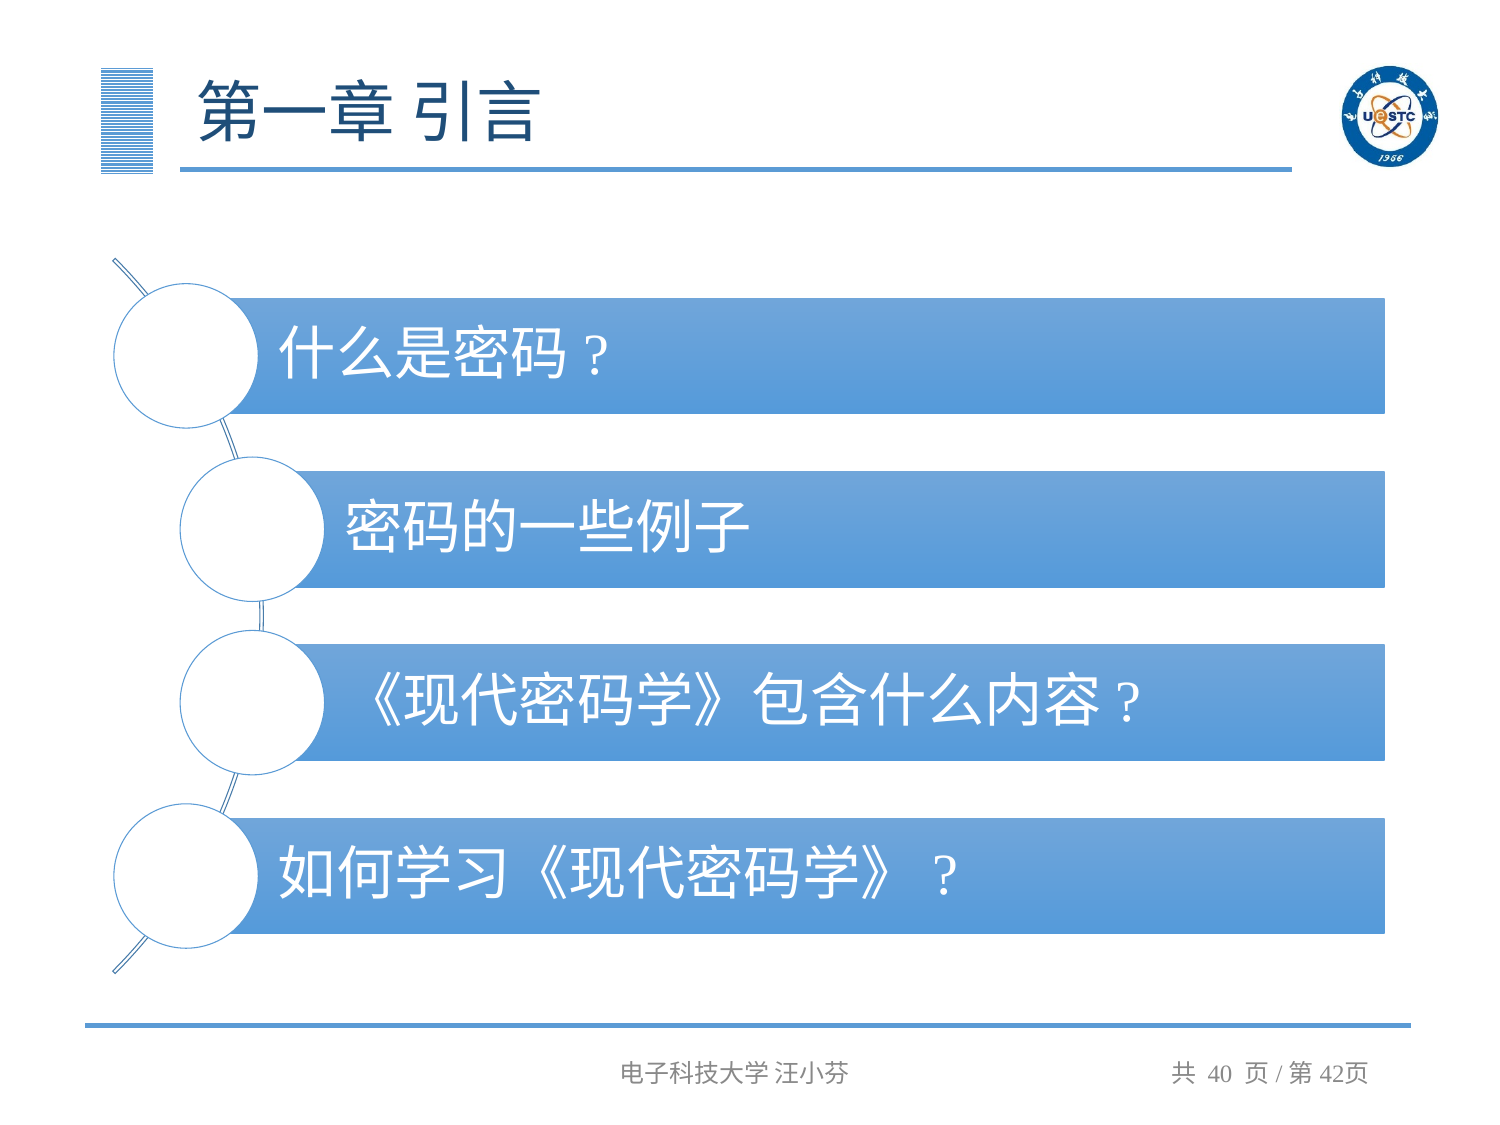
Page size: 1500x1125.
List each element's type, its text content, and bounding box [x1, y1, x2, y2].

picture [1339, 63, 1440, 171]
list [101, 240, 1395, 992]
title 第一章 引言 [180, 59, 1293, 170]
text_box 共 40 页/第42页 [1046, 1042, 1385, 1103]
footer 电子科技大学 汪小芬 [444, 1042, 1025, 1103]
